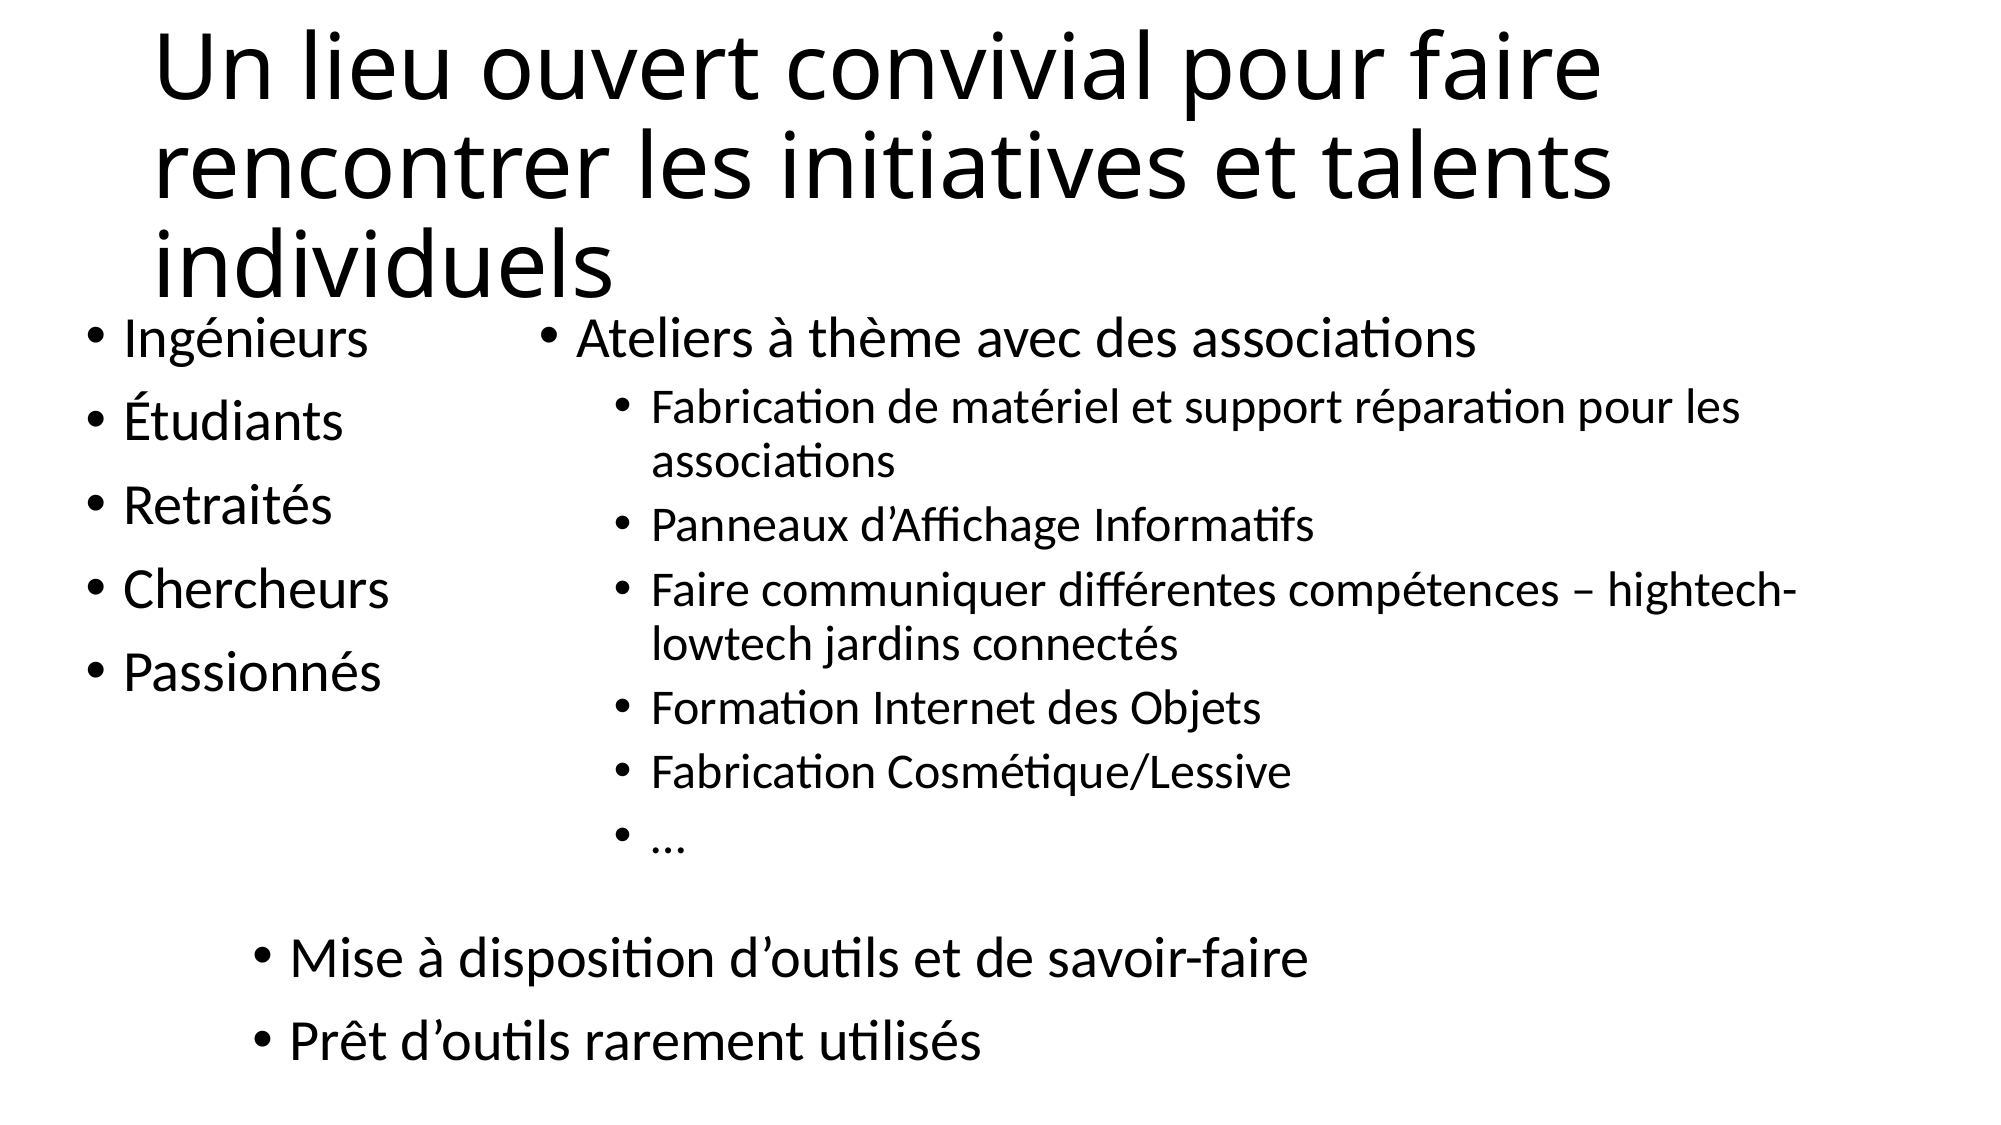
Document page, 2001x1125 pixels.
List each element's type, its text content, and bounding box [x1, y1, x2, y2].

text_box Mise à disposition d’outils et de savoir-faire Prêt d’outils rarement utilisés [237, 919, 1576, 1104]
list Ateliers à thème avec des associations Fabrication de matériel et support réparation pour les associations Panneaux d’Affichage Informatifs Faire communiquer différentes compétences – hightech-lowtech jardins connectés Formation Internet des Objets Fabrication Cosmétique/Lessive … [523, 299, 1863, 882]
title Un lieu ouvert convivial pour faire rencontrer les initiatives et talents individuels [137, 59, 1863, 278]
list Ingénieurs Étudiants Retraités Chercheurs Passionnés [70, 299, 448, 748]
